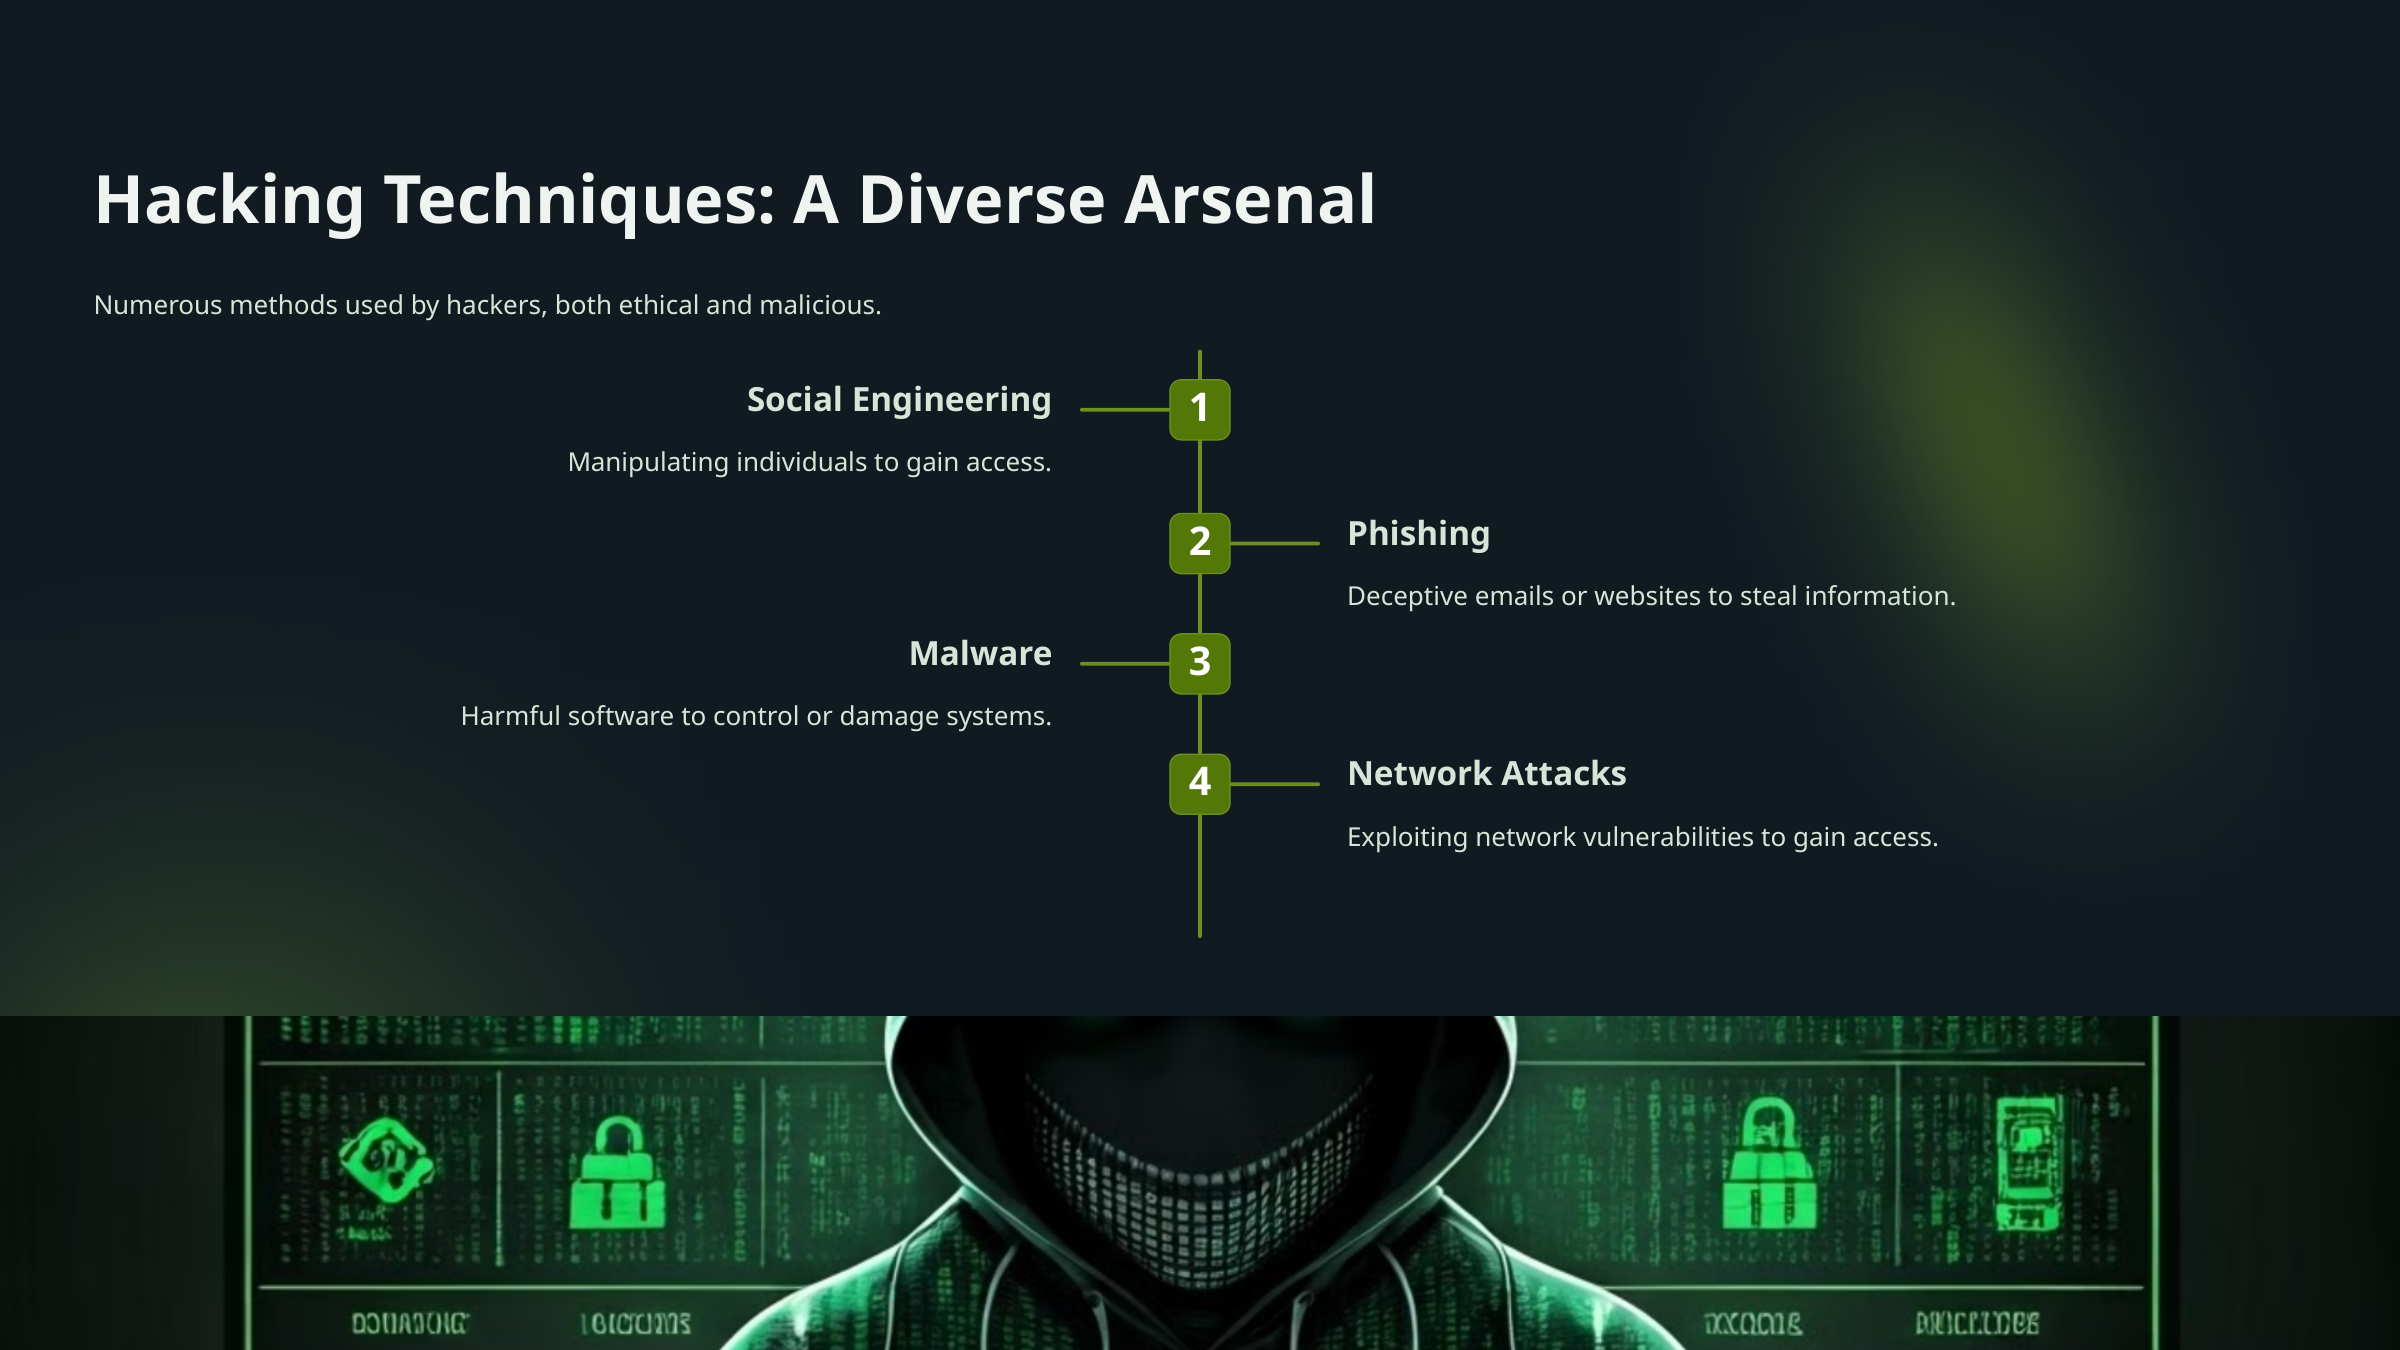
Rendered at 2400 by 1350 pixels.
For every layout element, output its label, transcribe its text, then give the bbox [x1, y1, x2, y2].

text_box Manipulating individuals to gain access. [93, 434, 1053, 477]
text_box [1169, 754, 1231, 815]
text_box Network Attacks [1347, 750, 1793, 793]
text_box [1231, 541, 1320, 546]
text_box [1080, 407, 1169, 412]
text_box Exploiting network vulnerabilities to gain access. [1347, 808, 2307, 852]
text_box [1198, 574, 1202, 633]
text_box Deceptive emails or websites to steal information. [1347, 567, 2307, 611]
text_box Hacking Techniques: A Diverse Arsenal [93, 153, 2138, 237]
text_box 3 [1178, 643, 1222, 684]
text_box [1198, 349, 1202, 379]
text_box [1231, 782, 1320, 787]
picture [0, 1016, 2400, 1350]
text_box 1 [1189, 389, 1211, 430]
text_box [1198, 440, 1202, 513]
text_box 4 [1178, 764, 1222, 805]
text_box 2 [1179, 523, 1221, 564]
text_box [1198, 694, 1202, 754]
text_box Social Engineering [567, 376, 1053, 419]
text_box [1169, 513, 1231, 574]
text_box [1169, 379, 1231, 440]
text_box Harmful software to control or damage systems. [93, 688, 1053, 731]
text_box [1080, 661, 1169, 666]
text_box Numerous methods used by hackers, both ethical and malicious. [93, 276, 2307, 320]
text_box Phishing [1347, 510, 1682, 552]
text_box [1198, 815, 1202, 939]
text_box Malware [718, 630, 1053, 673]
text_box [1169, 633, 1231, 695]
